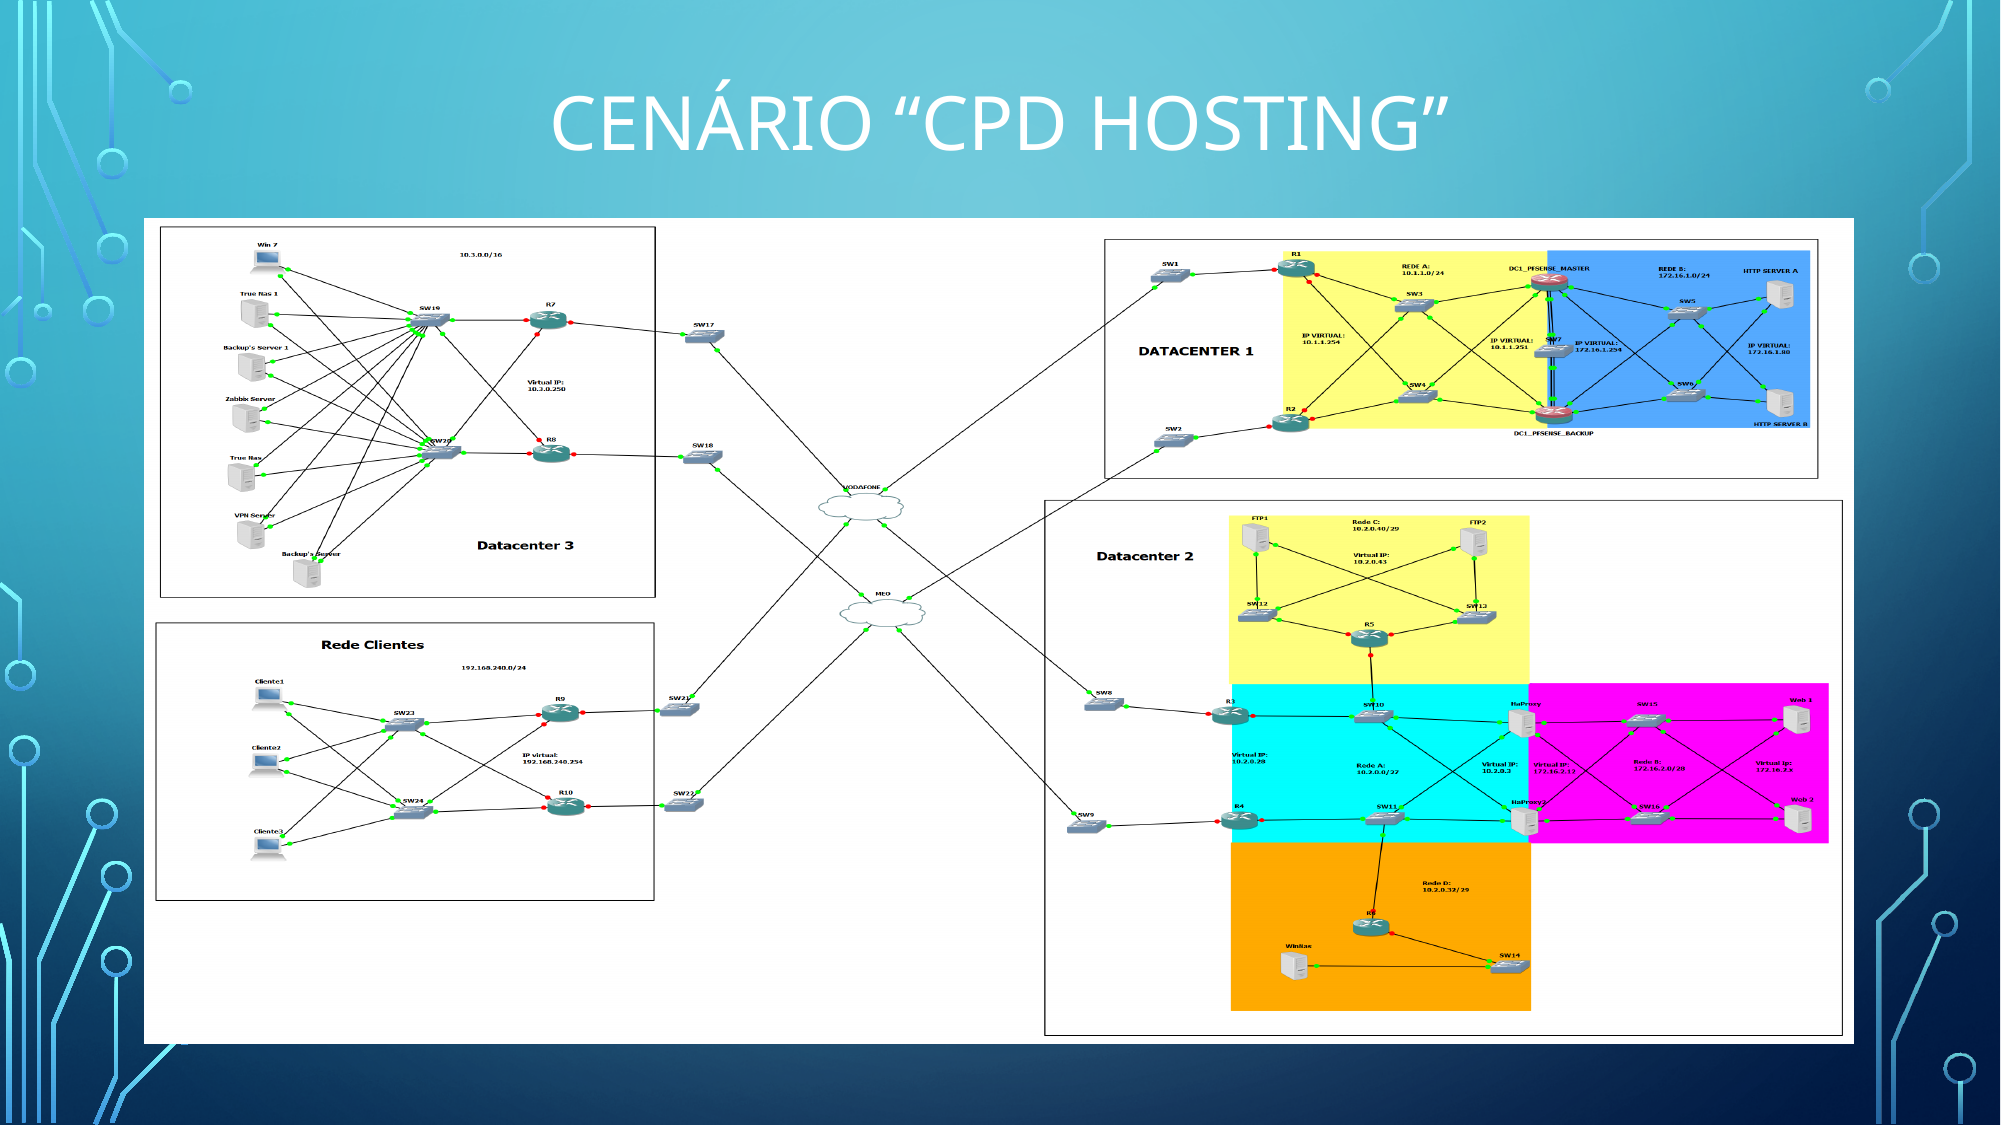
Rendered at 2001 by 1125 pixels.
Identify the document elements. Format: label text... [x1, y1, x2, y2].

title Cenário “CPD HOSTING” [187, 57, 1813, 197]
picture [144, 218, 1854, 1044]
